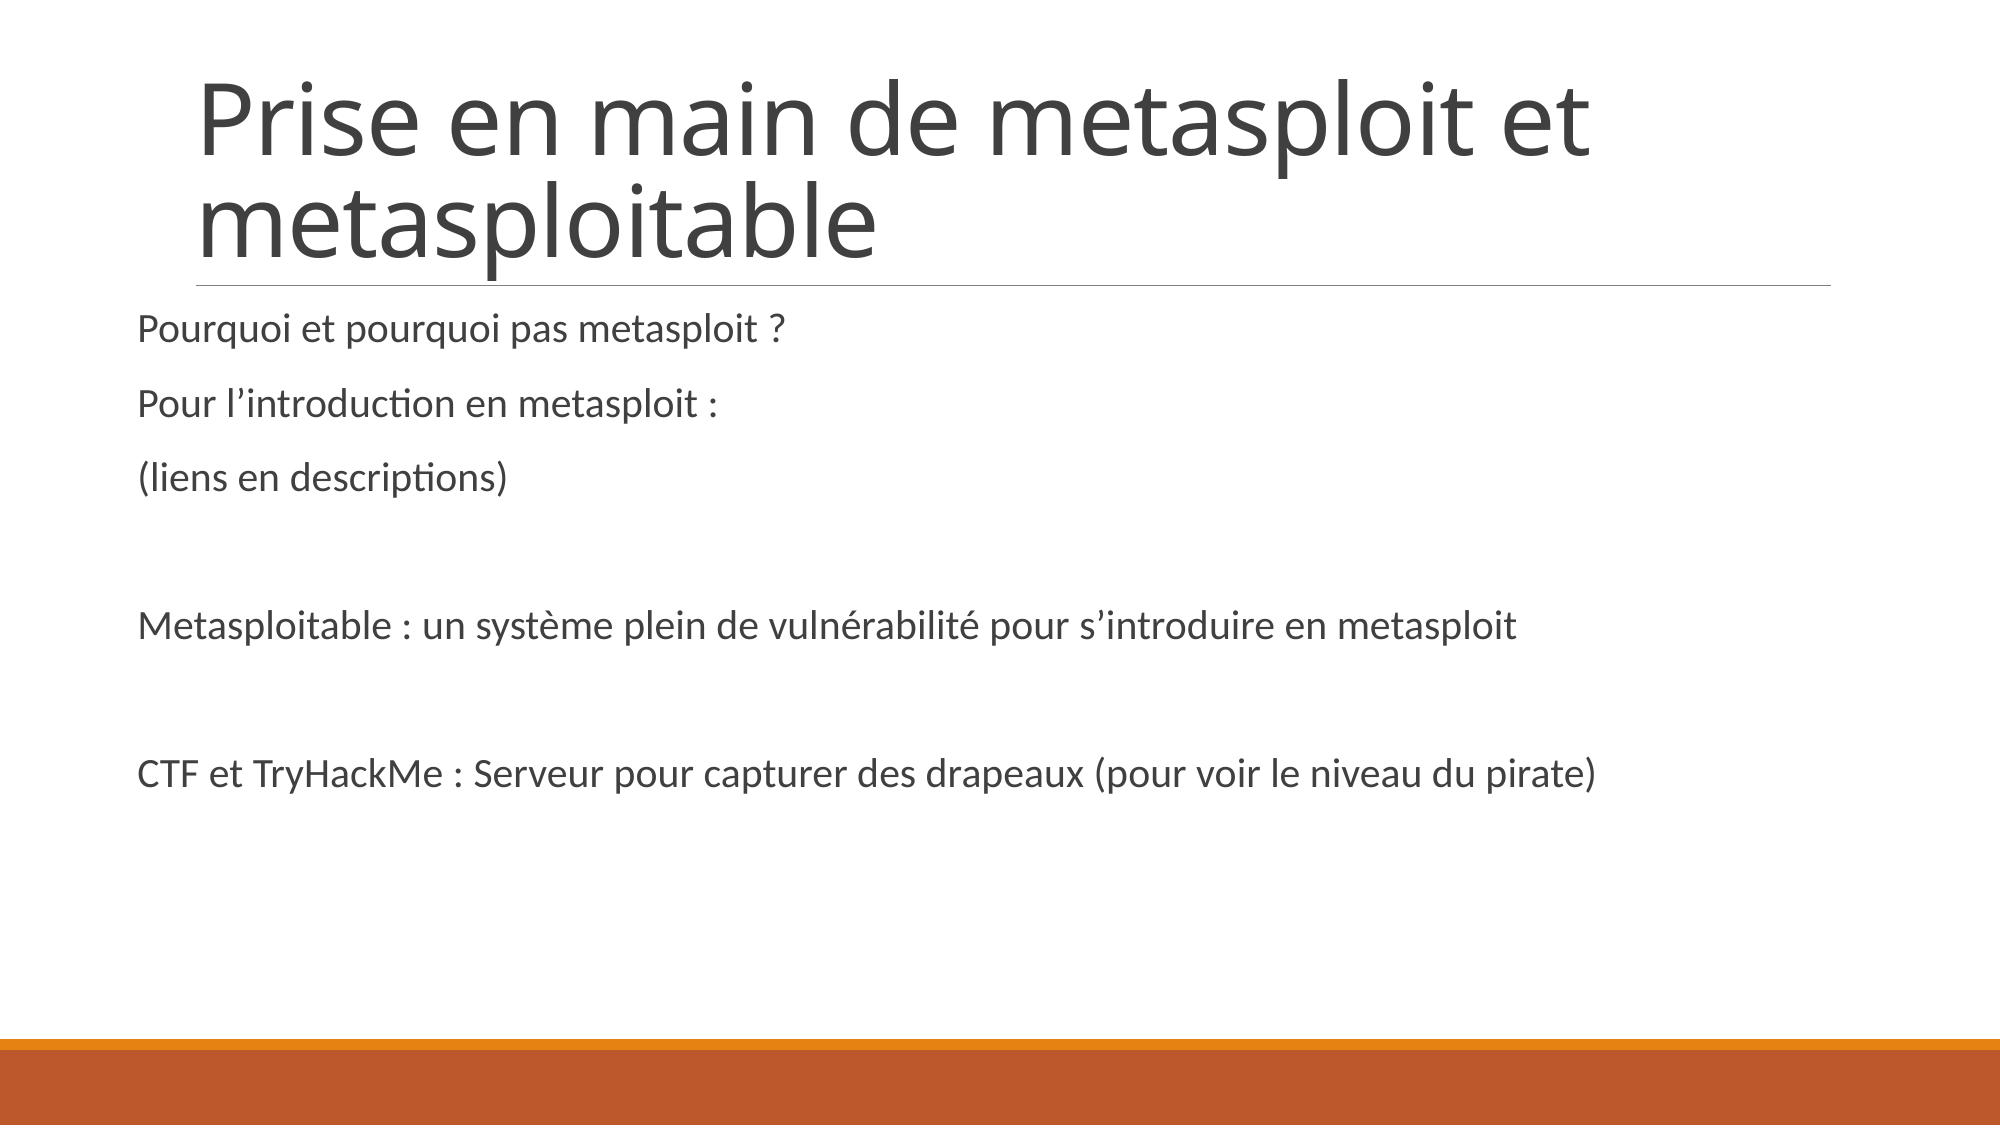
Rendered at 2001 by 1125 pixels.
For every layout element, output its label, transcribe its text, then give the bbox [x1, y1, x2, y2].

title Prise en main de metasploit et metasploitable [180, 47, 1830, 285]
list Pourquoi et pourquoi pas metasploit ? Pour l’introduction en metasploit : (liens en descriptions) Metasploitable : un système plein de vulnérabilité pour s’introduire en metasploit CTF et TryHackMe : Serveur pour capturer des drapeaux (pour voir le niveau du pirate) [137, 299, 1904, 1102]
